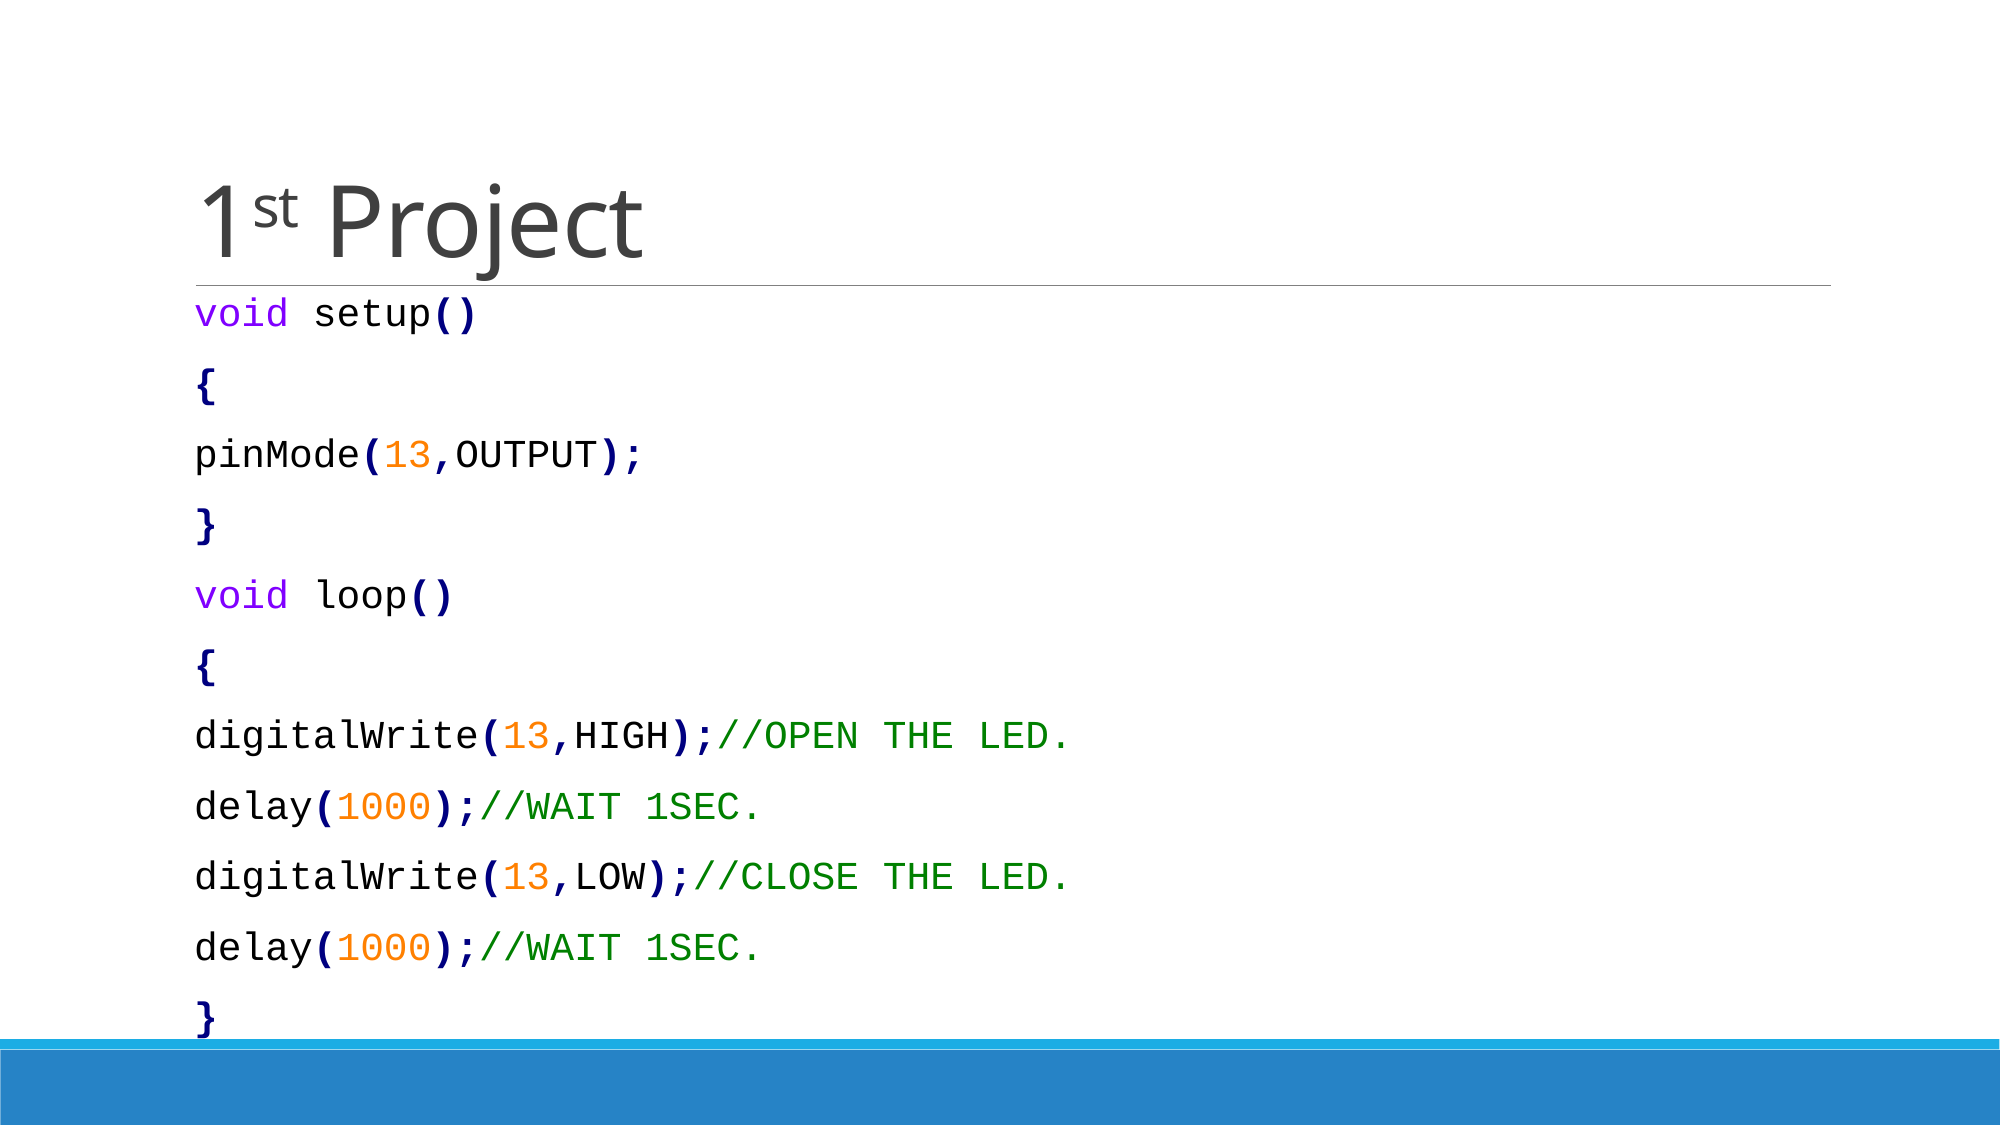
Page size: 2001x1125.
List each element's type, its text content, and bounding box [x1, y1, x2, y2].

list void setup() { pinMode(13,OUTPUT); } void loop() { digitalWrite(13,HIGH);//OPEN THE LED. delay(1000);//WAIT 1SEC. digitalWrite(13,LOW);//CLOSE THE LED. delay(1000);//WAIT 1SEC. } [180, 285, 1830, 1048]
title 1st Project [180, 47, 1830, 285]
